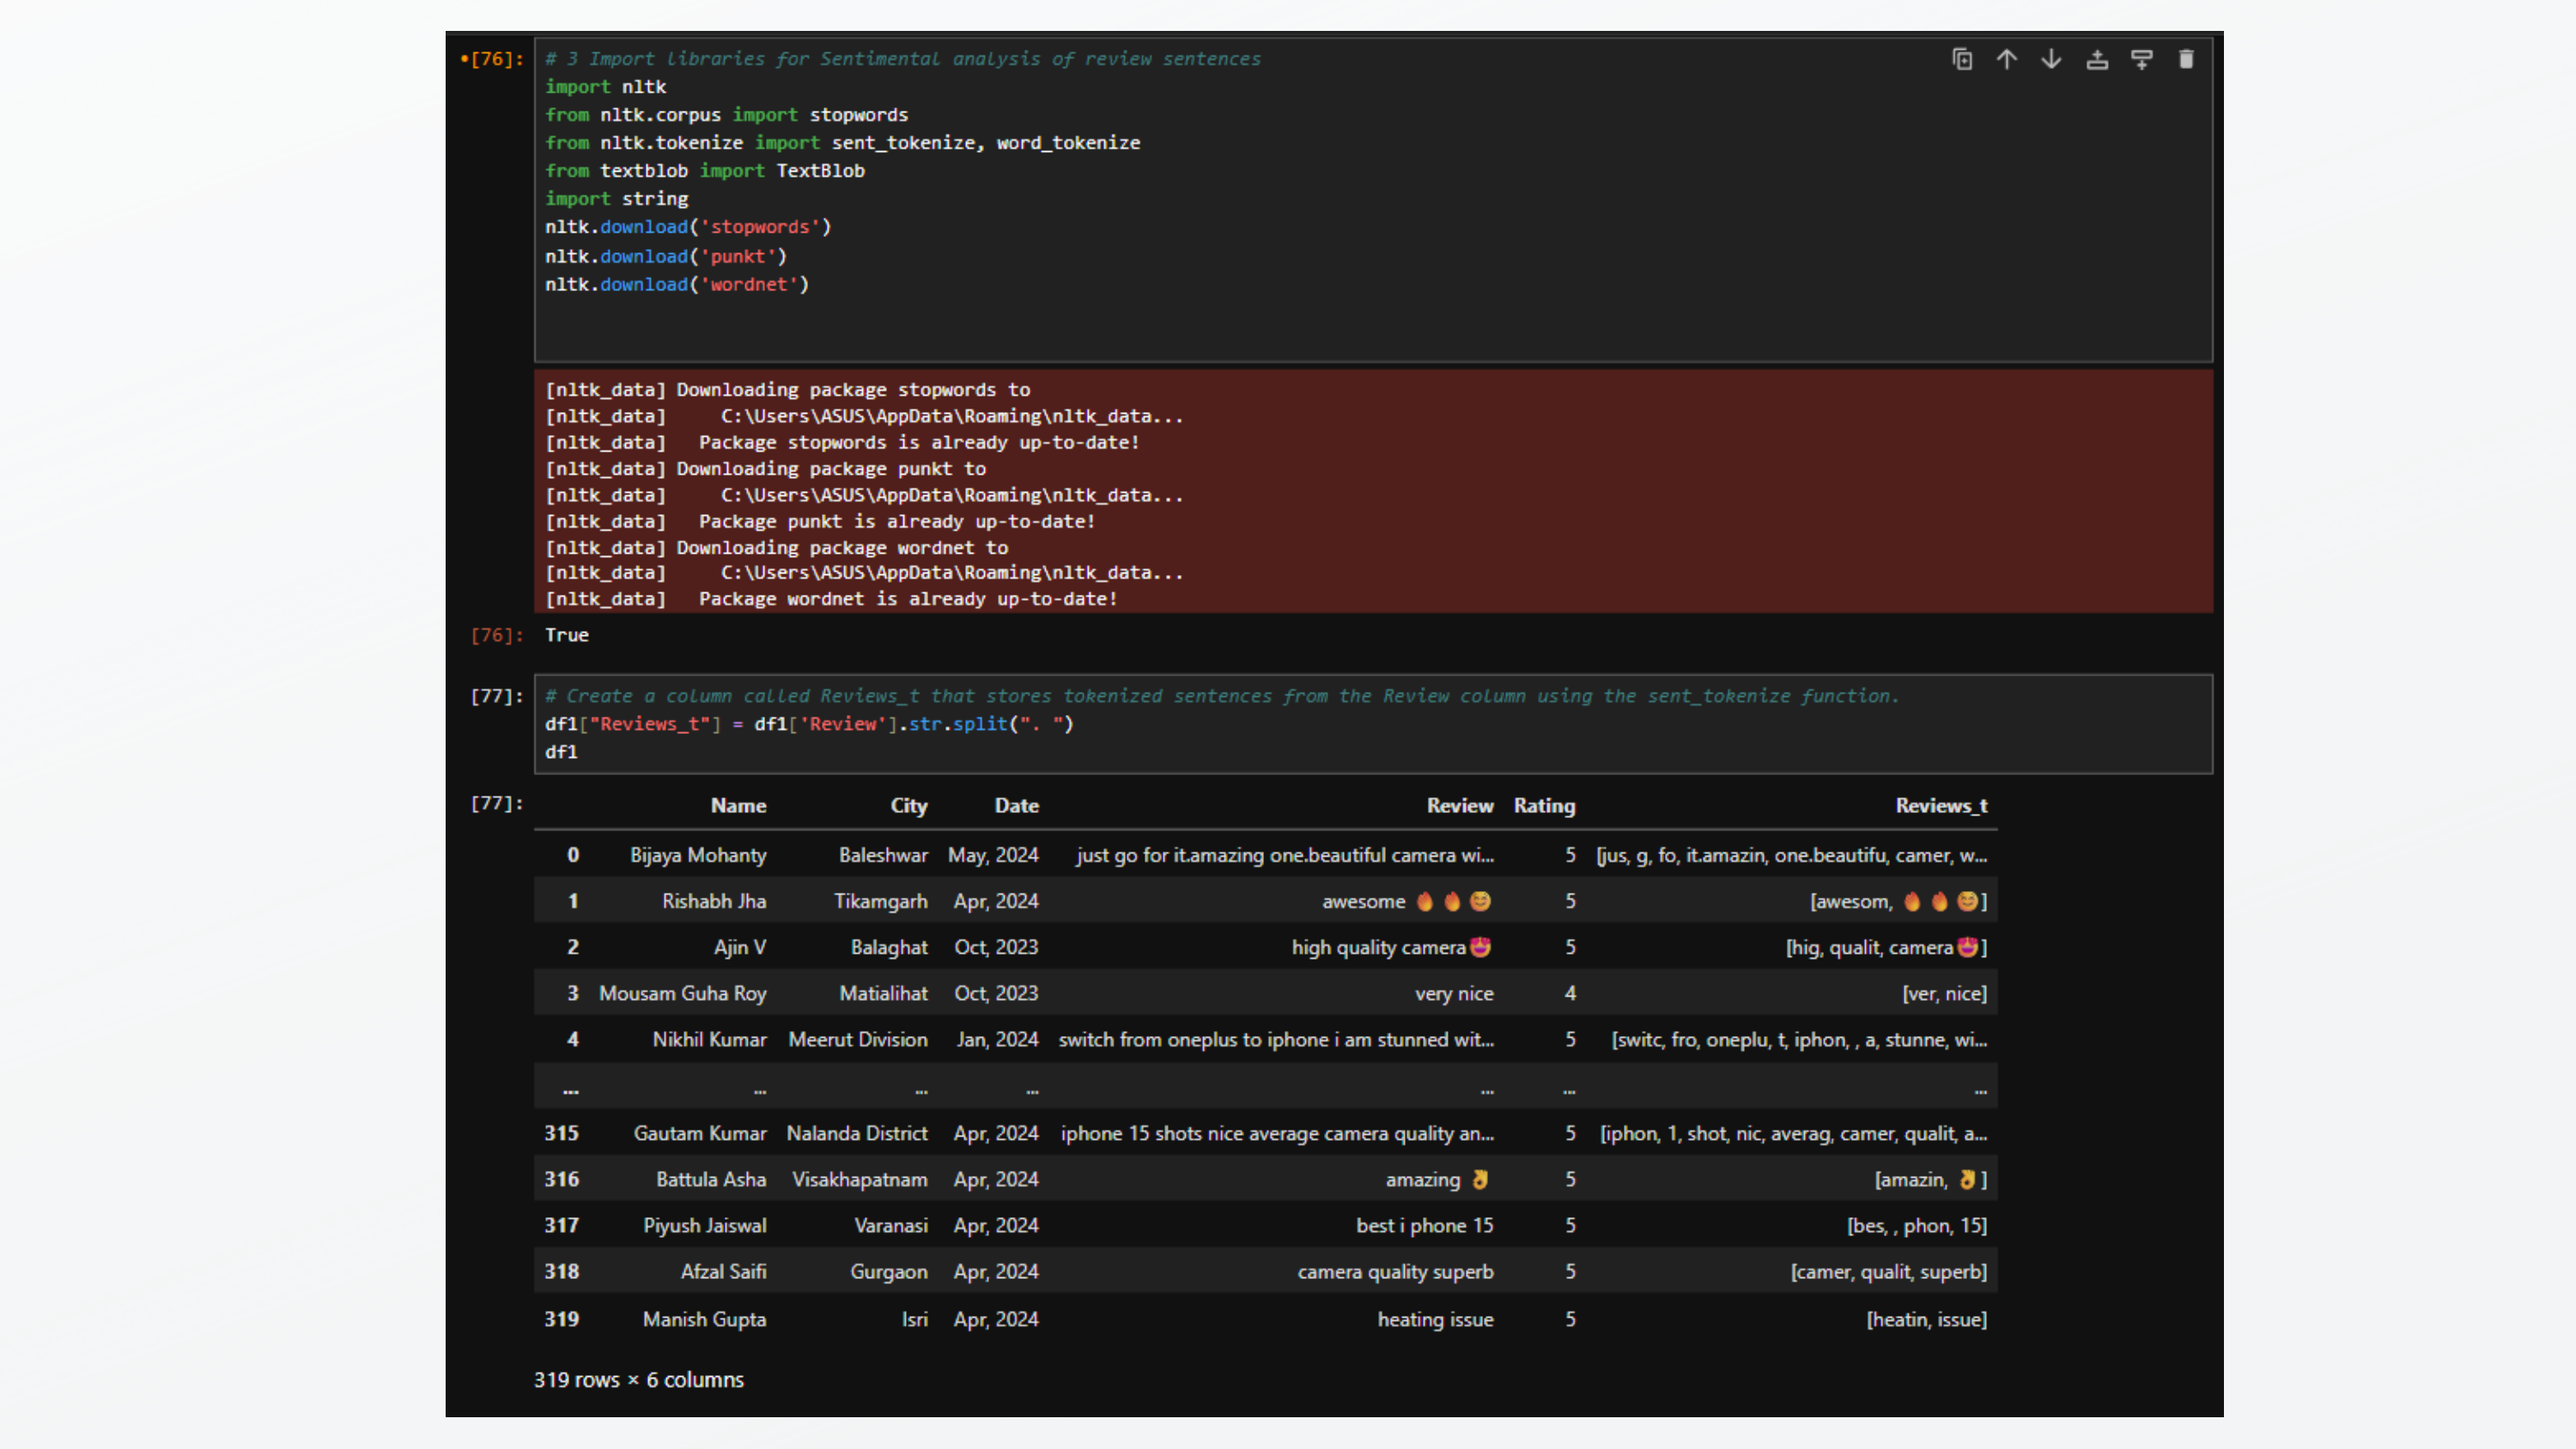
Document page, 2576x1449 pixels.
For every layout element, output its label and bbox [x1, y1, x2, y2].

text_box [446, 31, 2224, 1417]
text_box [0, 0, 2576, 1449]
